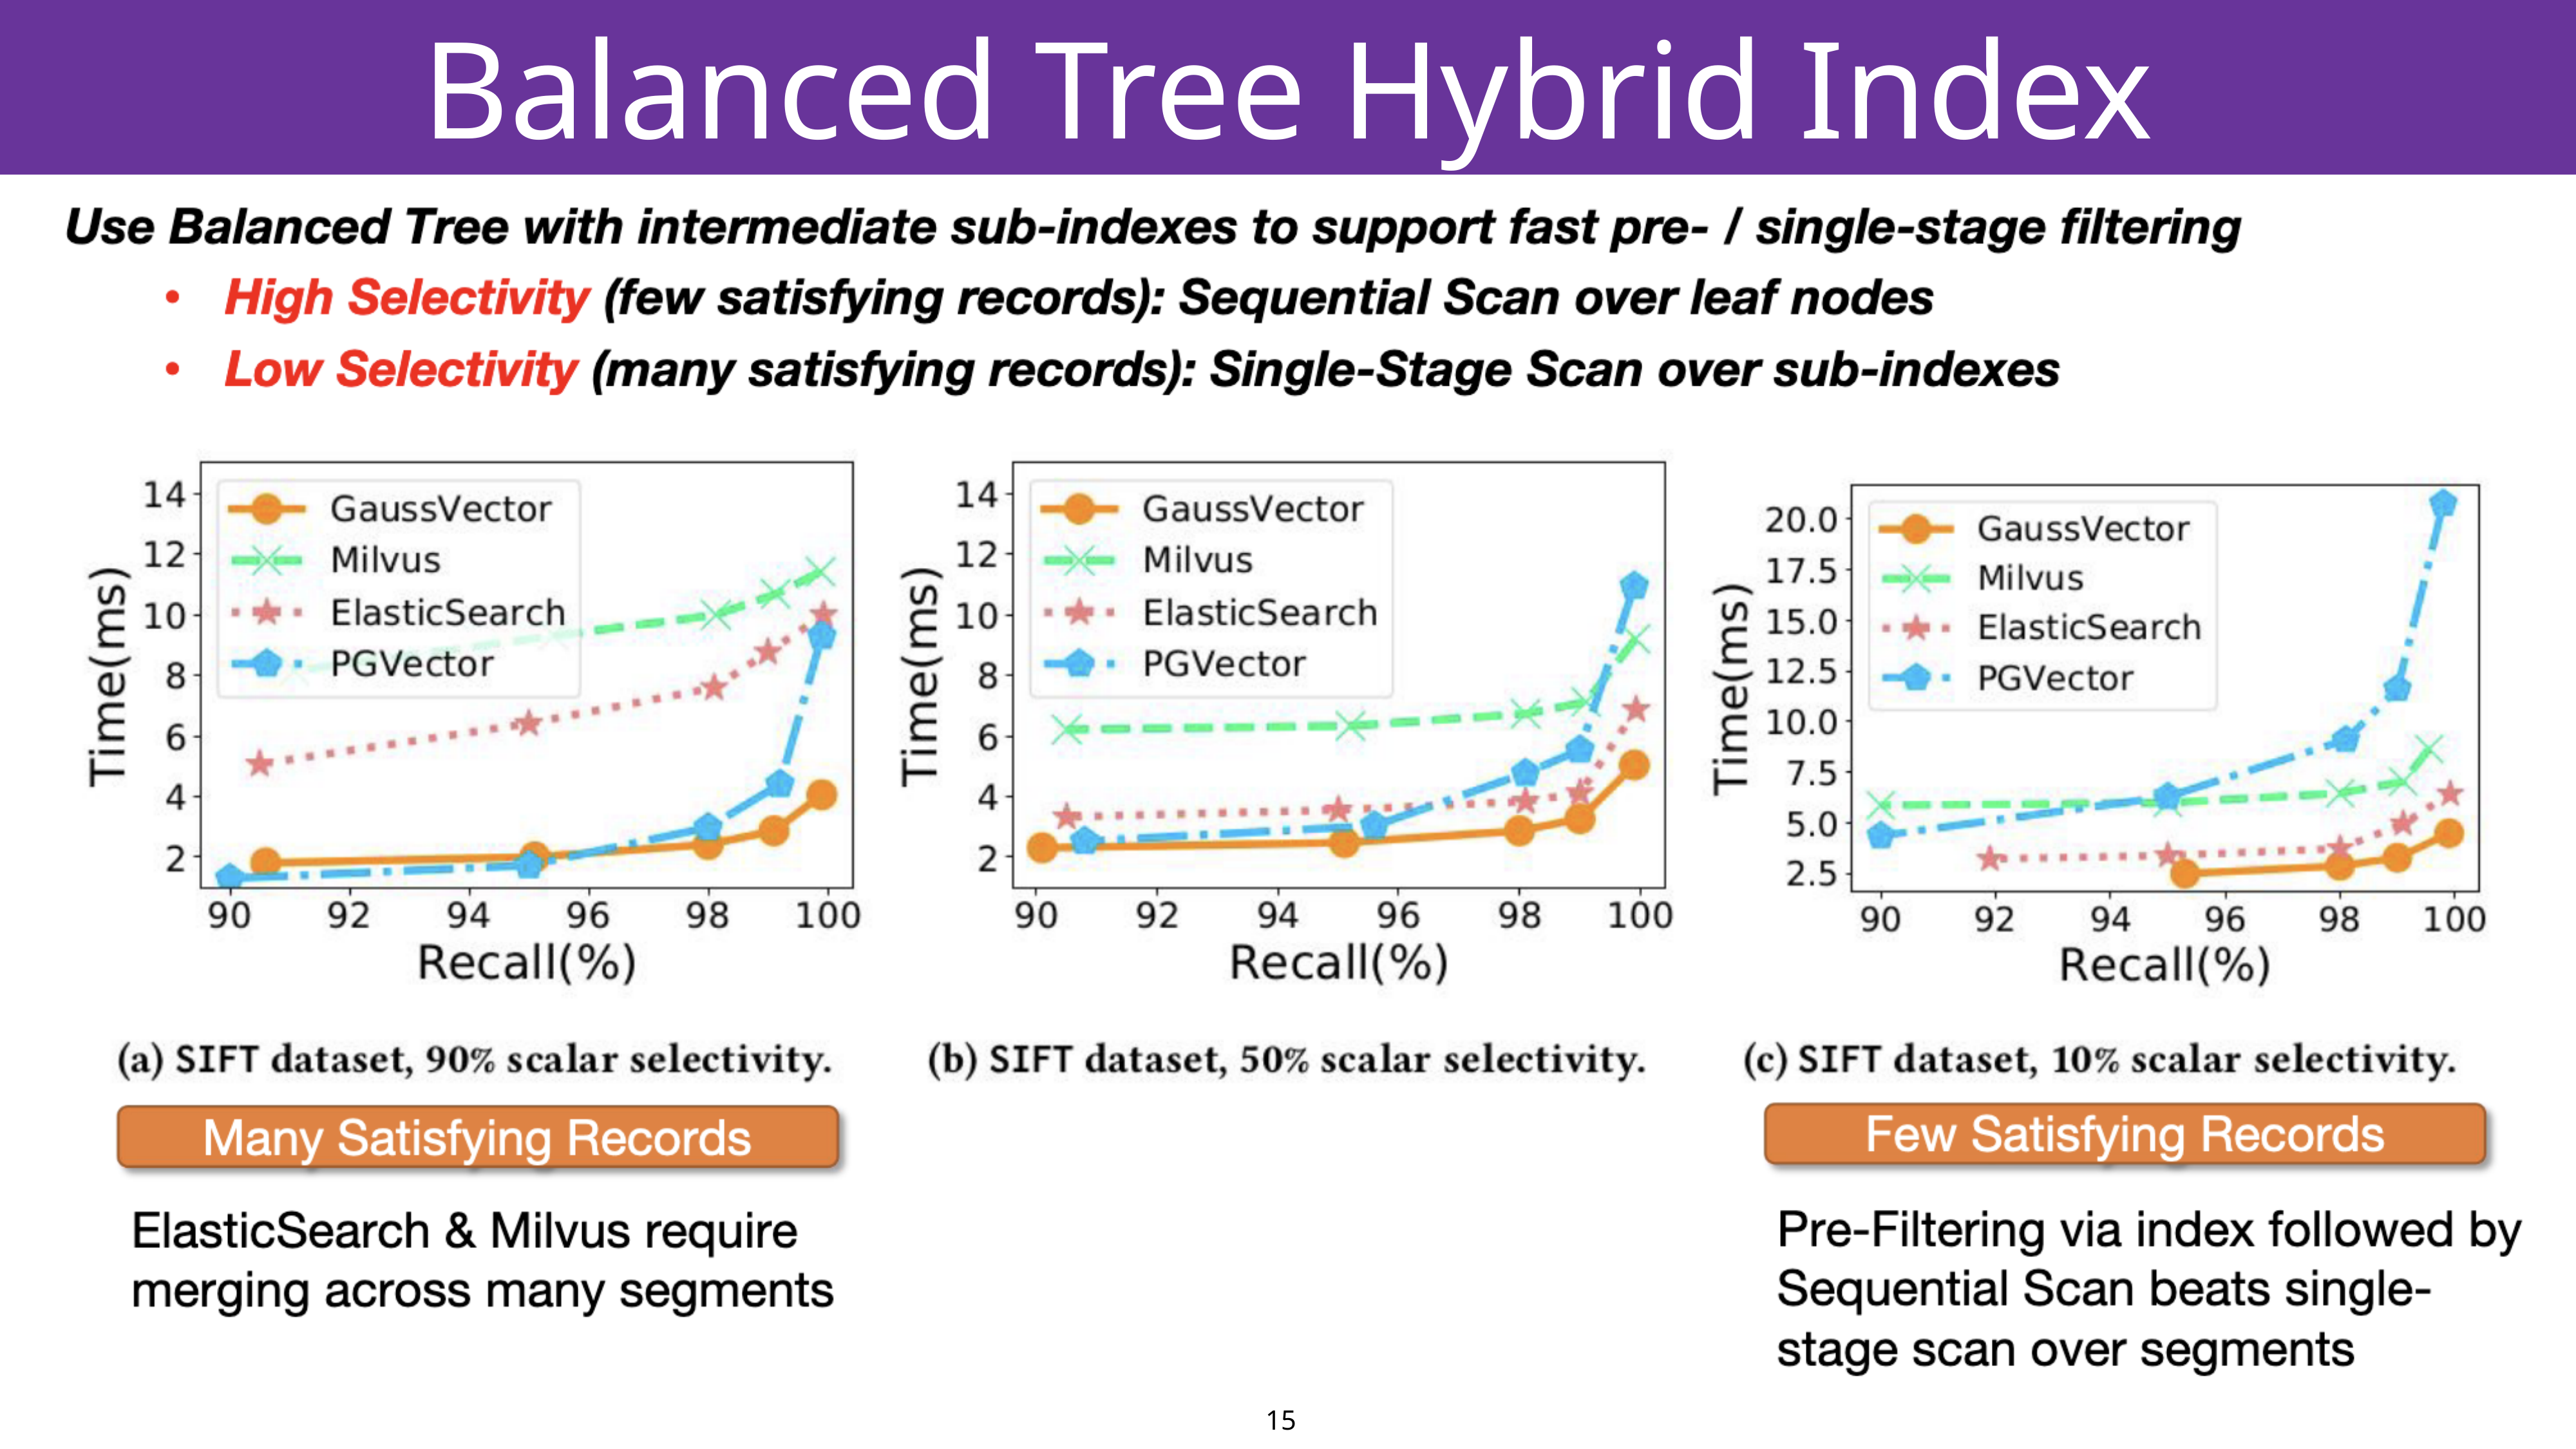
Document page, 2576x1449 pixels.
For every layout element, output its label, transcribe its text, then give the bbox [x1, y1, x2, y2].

picture [48, 181, 2528, 1394]
text_box 15 [1260, 1401, 1316, 1441]
title Balanced Tree Hybrid Index [0, 0, 2576, 175]
